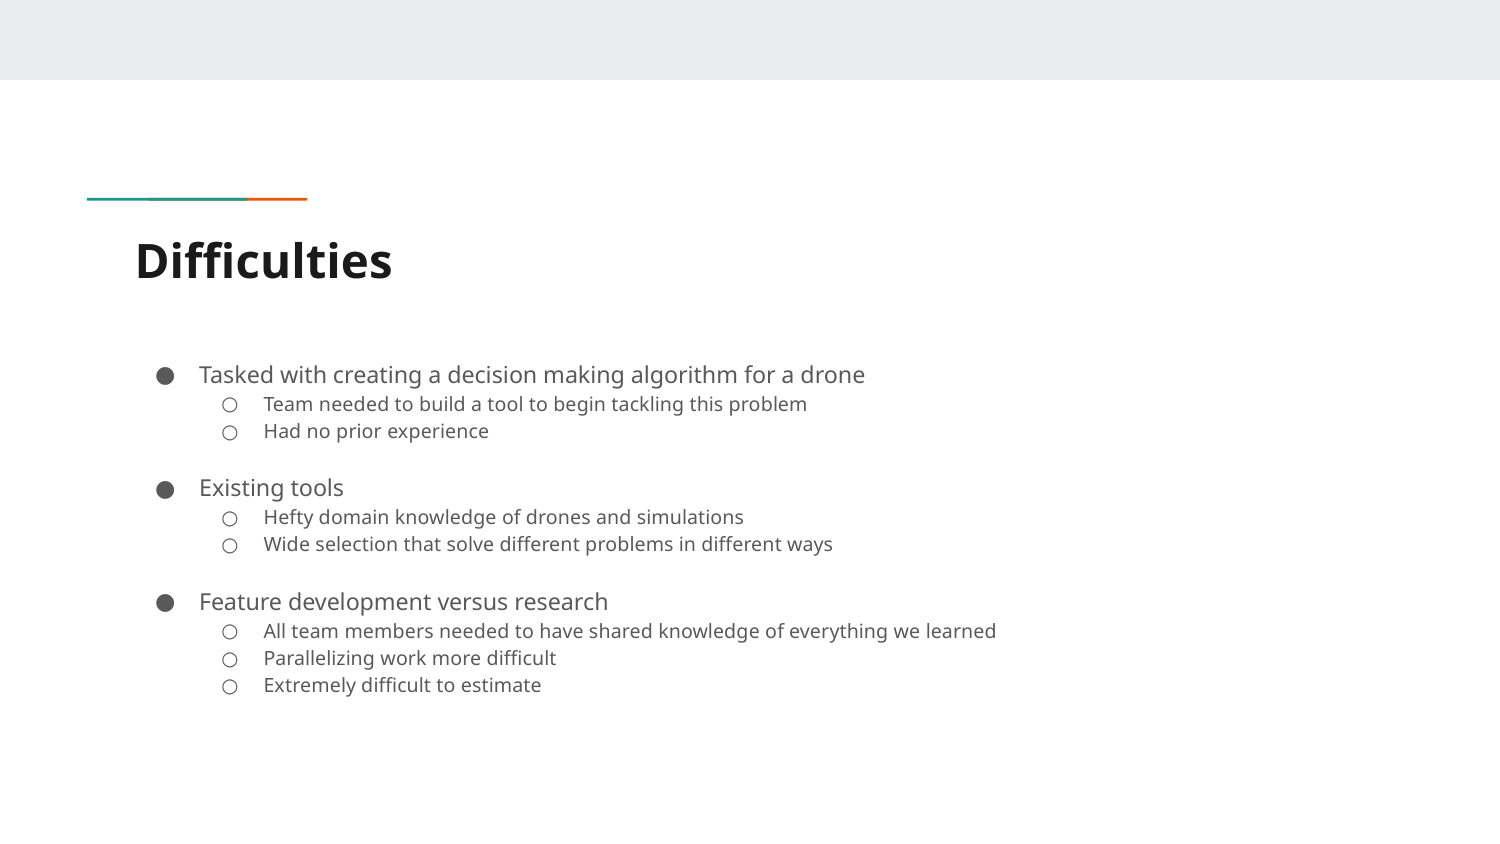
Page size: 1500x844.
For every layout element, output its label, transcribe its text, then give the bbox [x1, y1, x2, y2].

title Difficulties [119, 216, 1381, 305]
list Tasked with creating a decision making algorithm for a drone Team needed to build a tool to begin tackling this problem Had no prior experience Existing tools Hefty domain knowledge of drones and simulations Wide selection that solve different problems in different ways Feature development versus research All team members needed to have shared knowledge of everything we learned Parallelizing work more difficult Extremely difficult to estimate [119, 341, 1381, 712]
